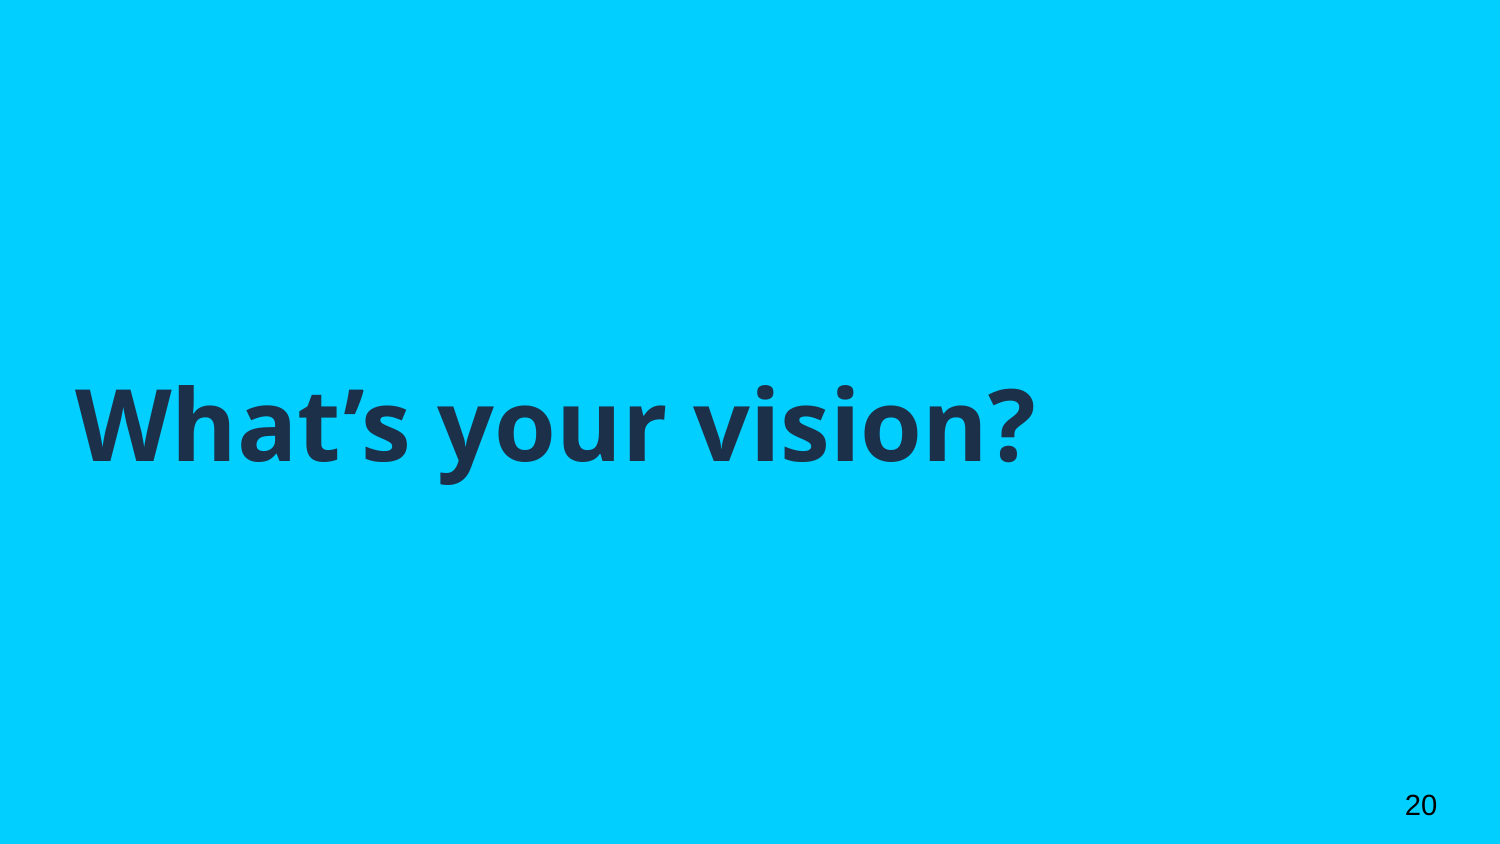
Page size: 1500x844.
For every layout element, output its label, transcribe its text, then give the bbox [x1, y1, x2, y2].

title What’s your vision? [75, 184, 1287, 660]
slide_number ‹#› [1389, 781, 1480, 825]
